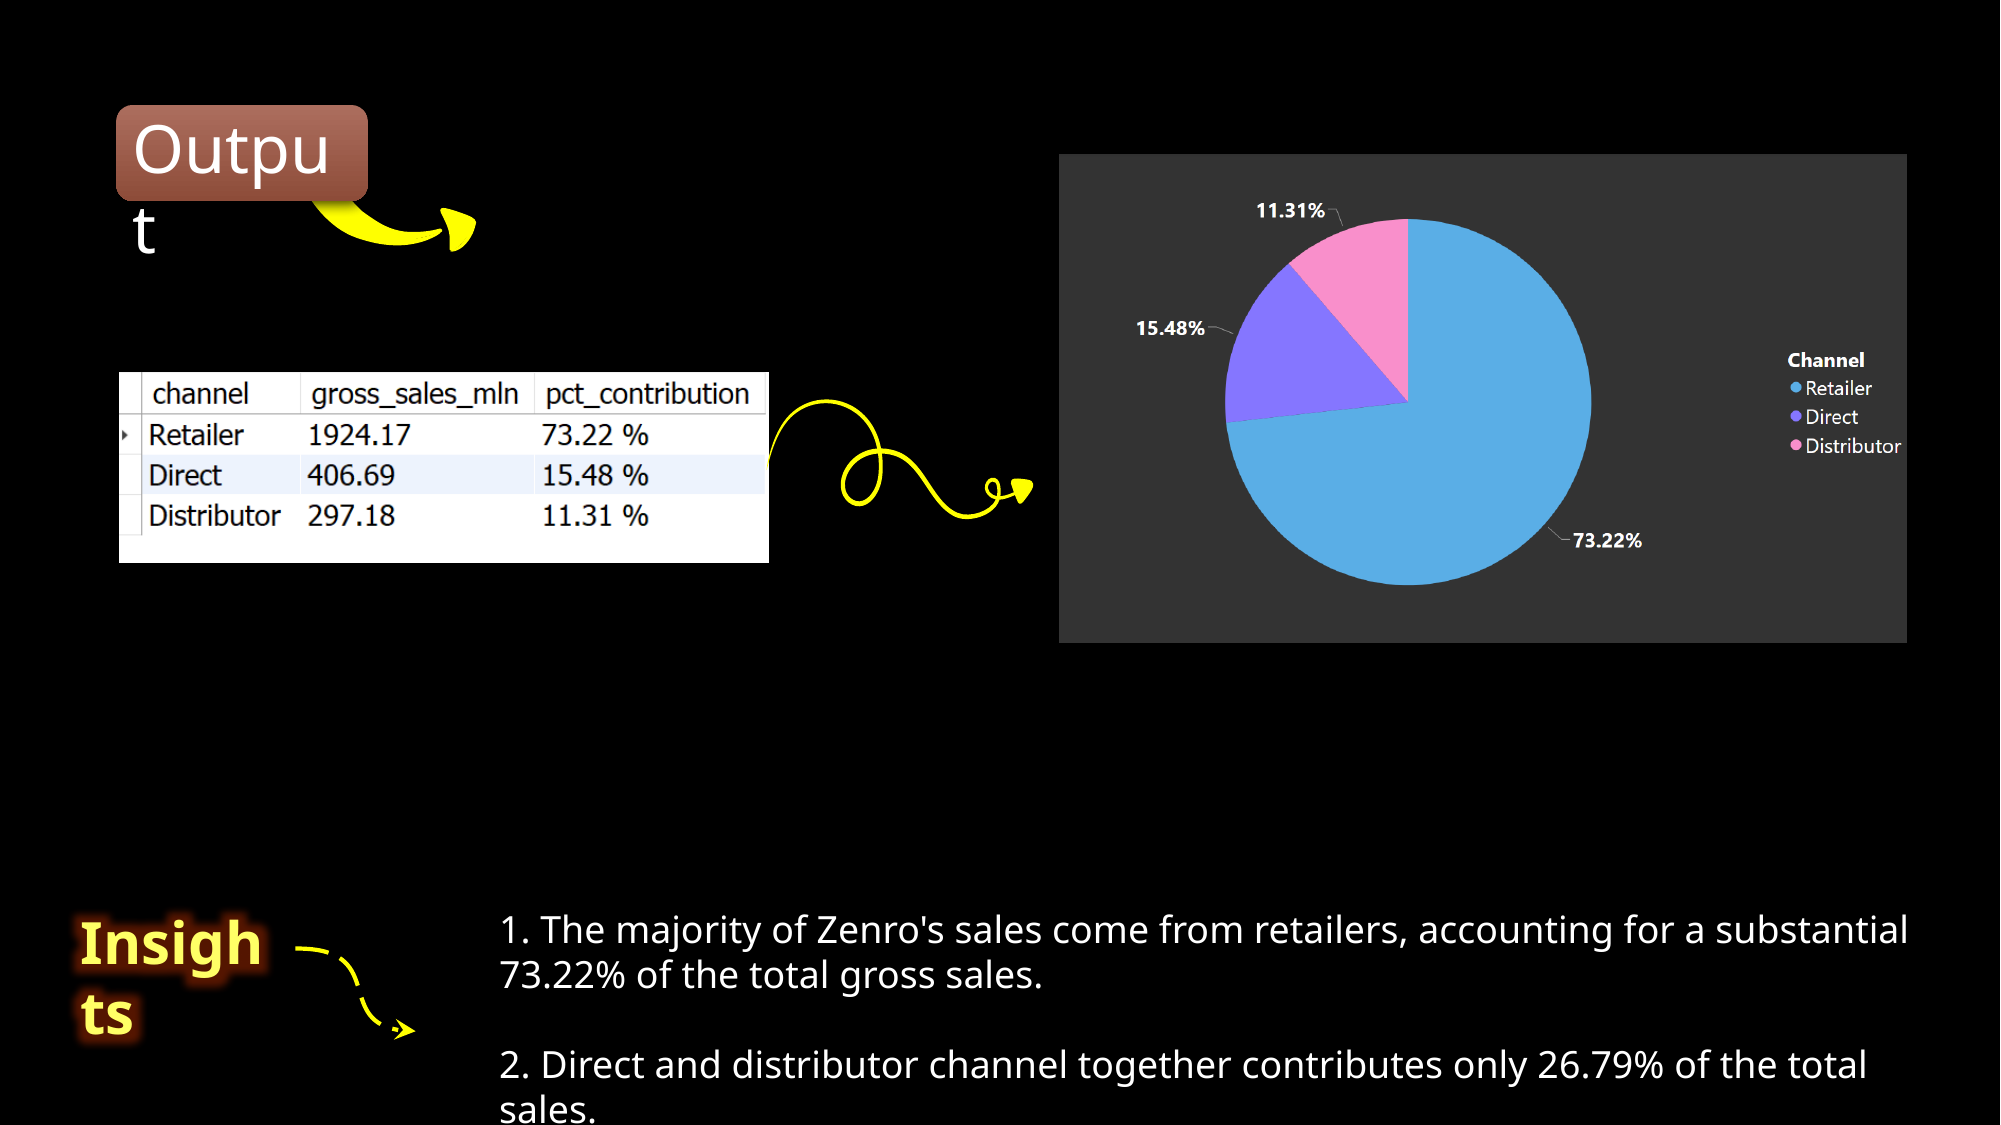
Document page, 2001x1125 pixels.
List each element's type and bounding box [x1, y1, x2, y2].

text_box [65, 898, 1939, 1097]
text_box [116, 95, 1907, 643]
